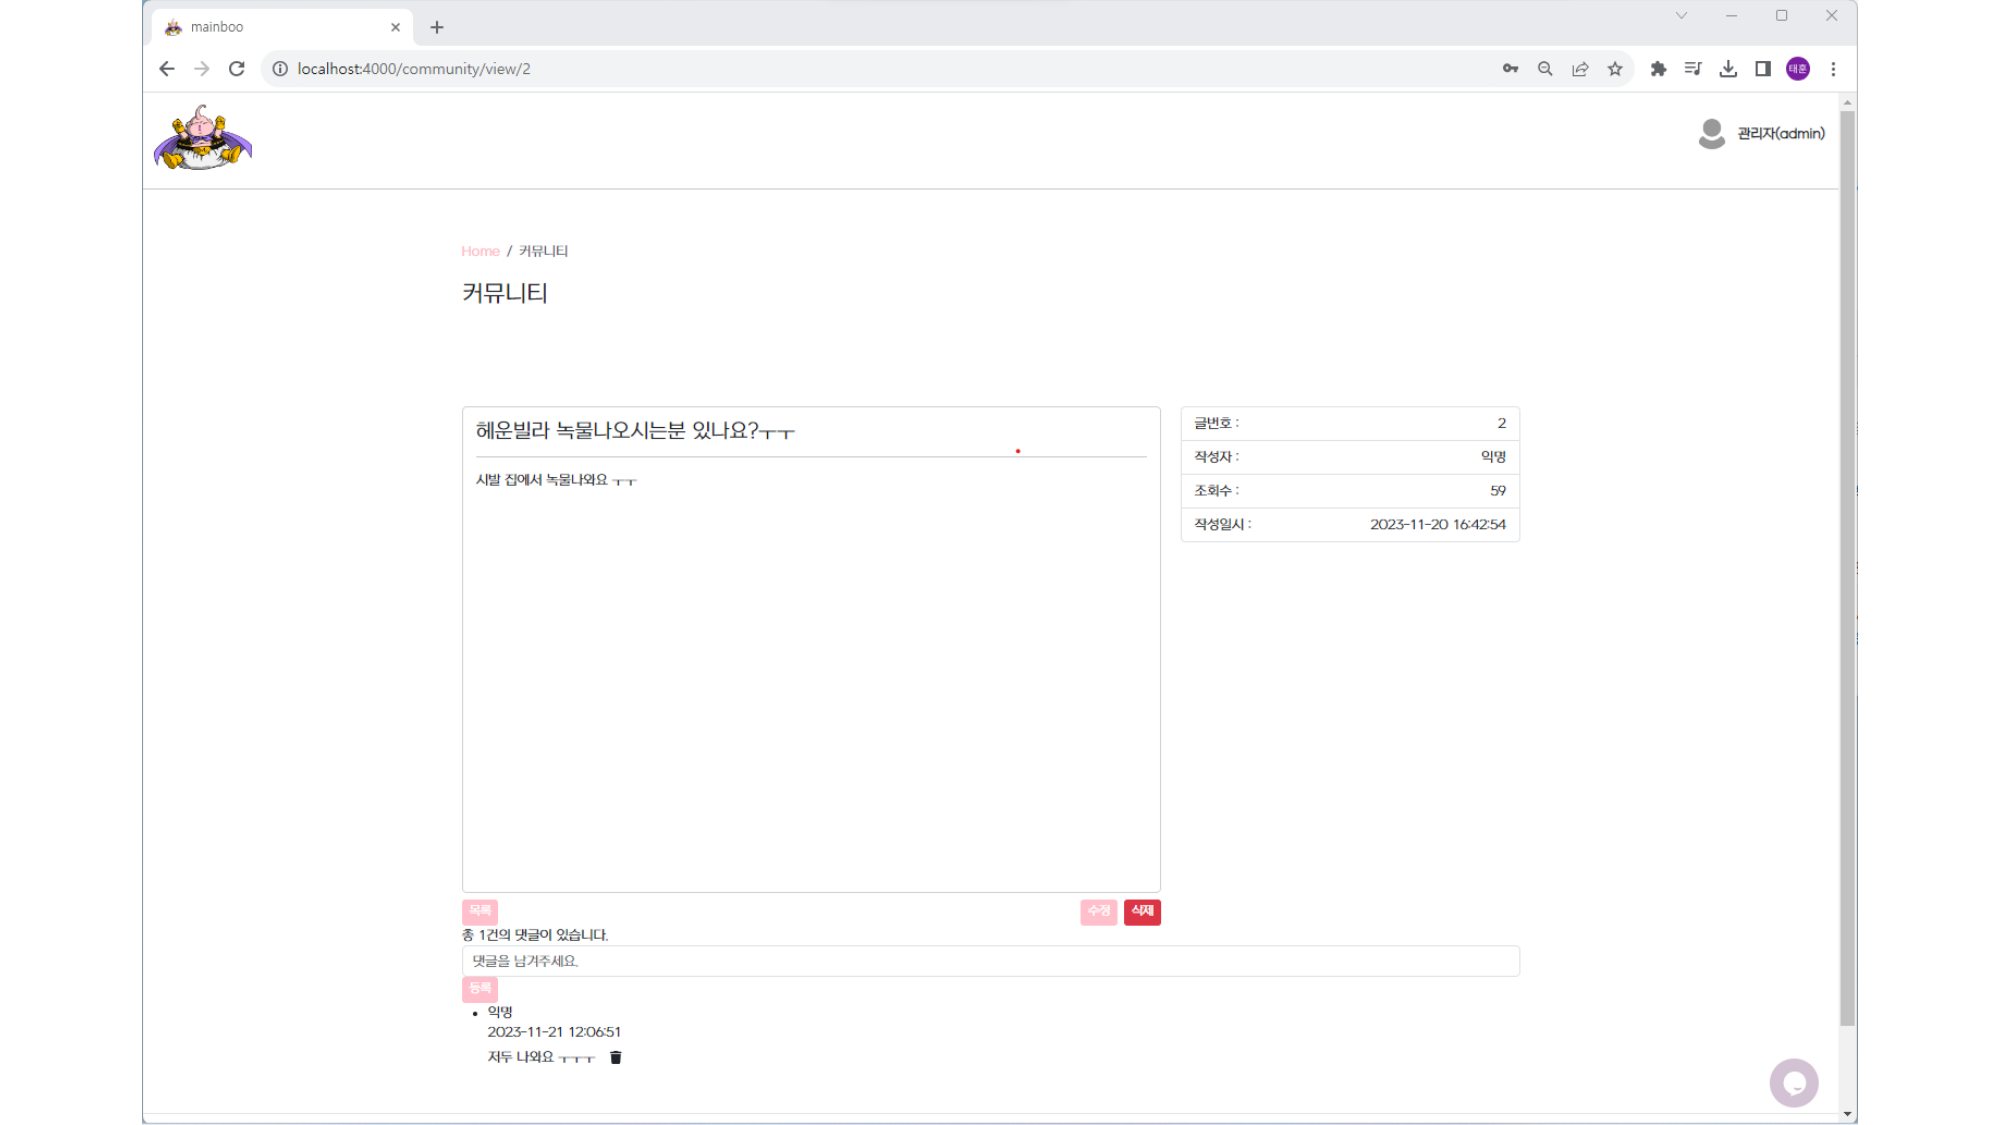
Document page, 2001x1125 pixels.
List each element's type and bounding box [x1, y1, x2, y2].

picture [142, 0, 1858, 1125]
